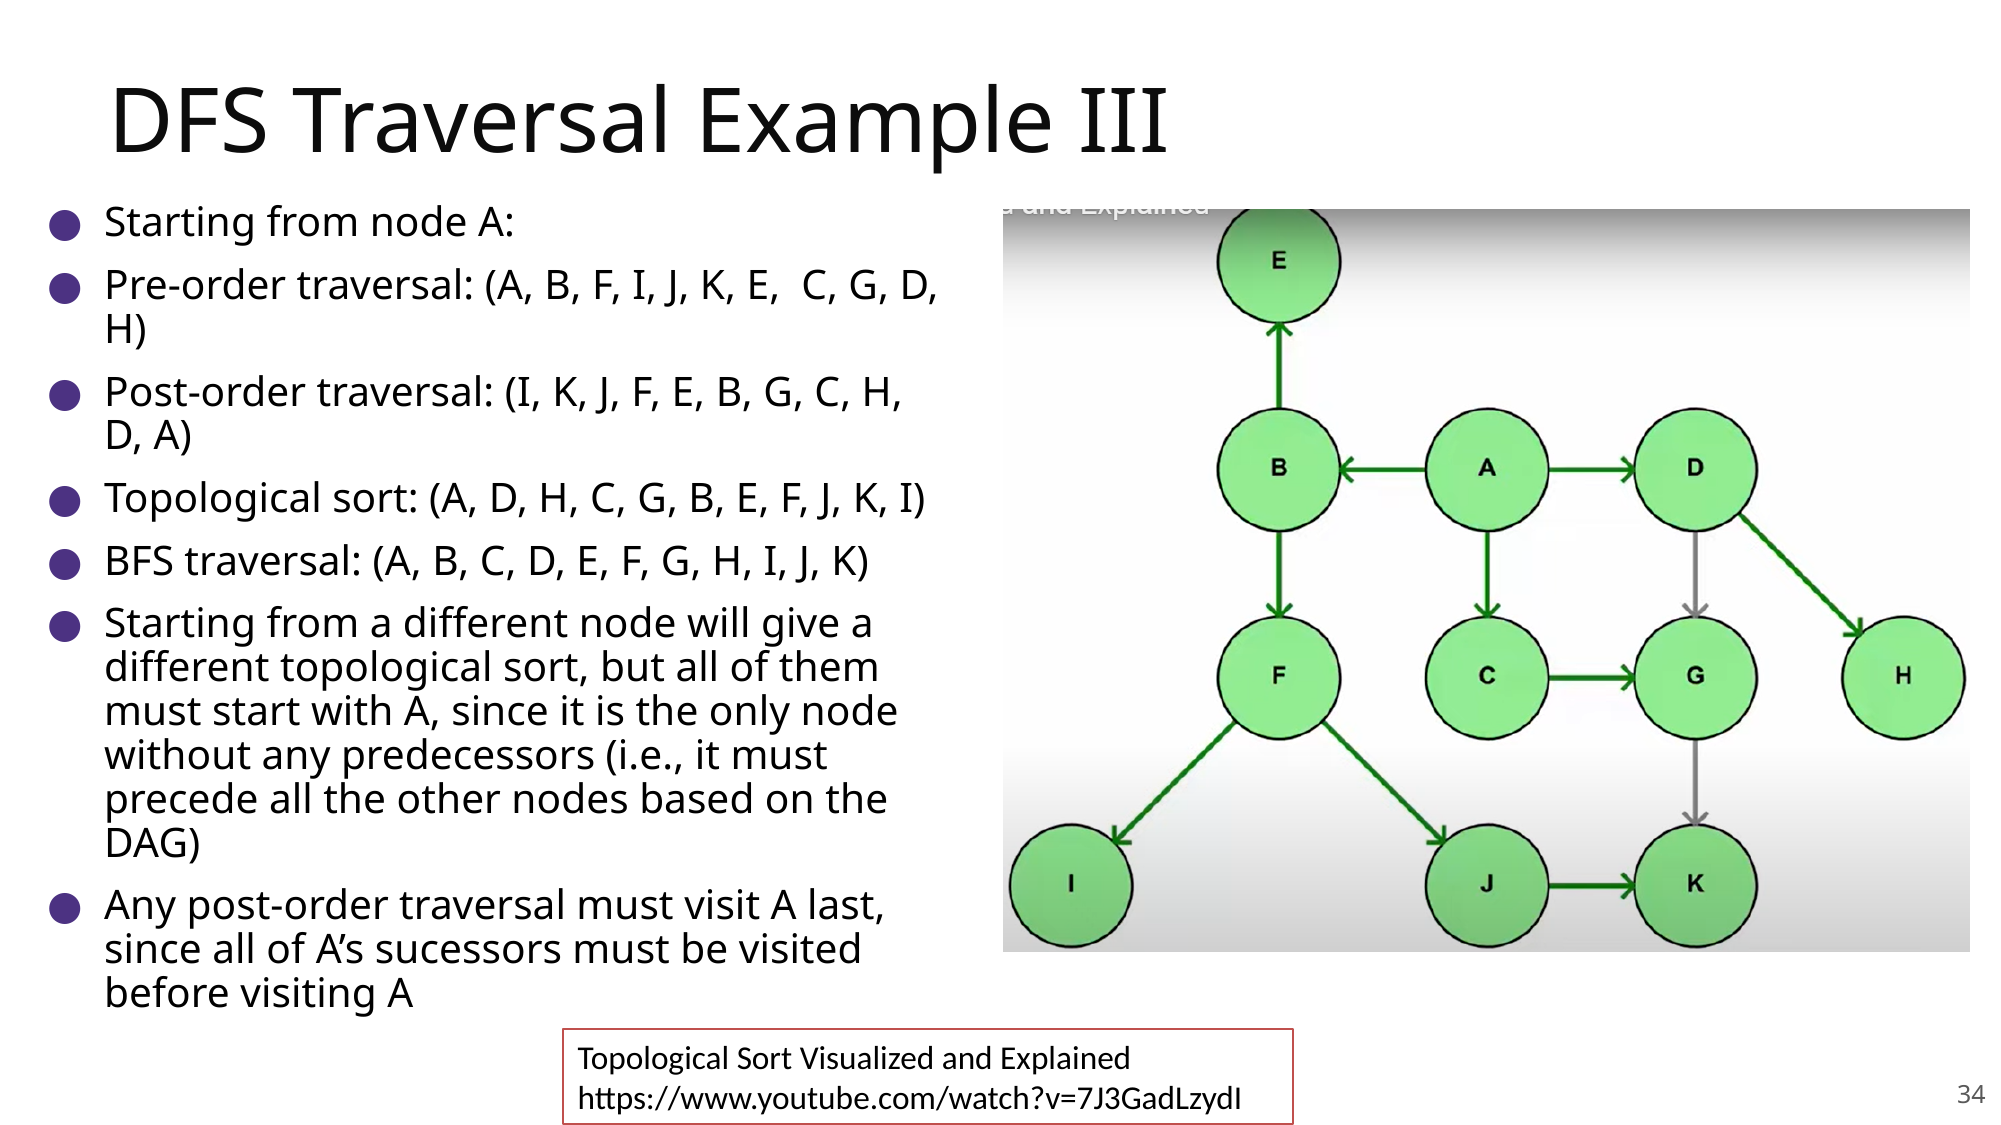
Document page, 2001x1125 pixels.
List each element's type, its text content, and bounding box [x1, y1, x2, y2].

list Starting from node A: Pre-order traversal: (A, B, F, I, J, K, E, C, G, D, H) Post-order traversal: (I, K, J, F, E, B, G, C, H, D, A) Topological sort: (A, D, H, C, G, B, E, F, J, K, I) BFS traversal: (A, B, C, D, E, F, G, H, I, J, K) Starting from a different node will give a different topological sort, but all of them must start with A, since it is the only node without any predecessors (i.e., it must precede all the other nodes based on the DAG) Any post-order traversal must visit A last, since all of A’s sucessors must be visited before visiting A [30, 194, 958, 1045]
picture [1003, 209, 1970, 952]
title DFS Traversal Example III [94, 43, 1930, 210]
text_box Topological Sort Visualized and Explained https://www.youtube.com/watch?v=7J3GadLzydI [563, 1029, 1293, 1124]
